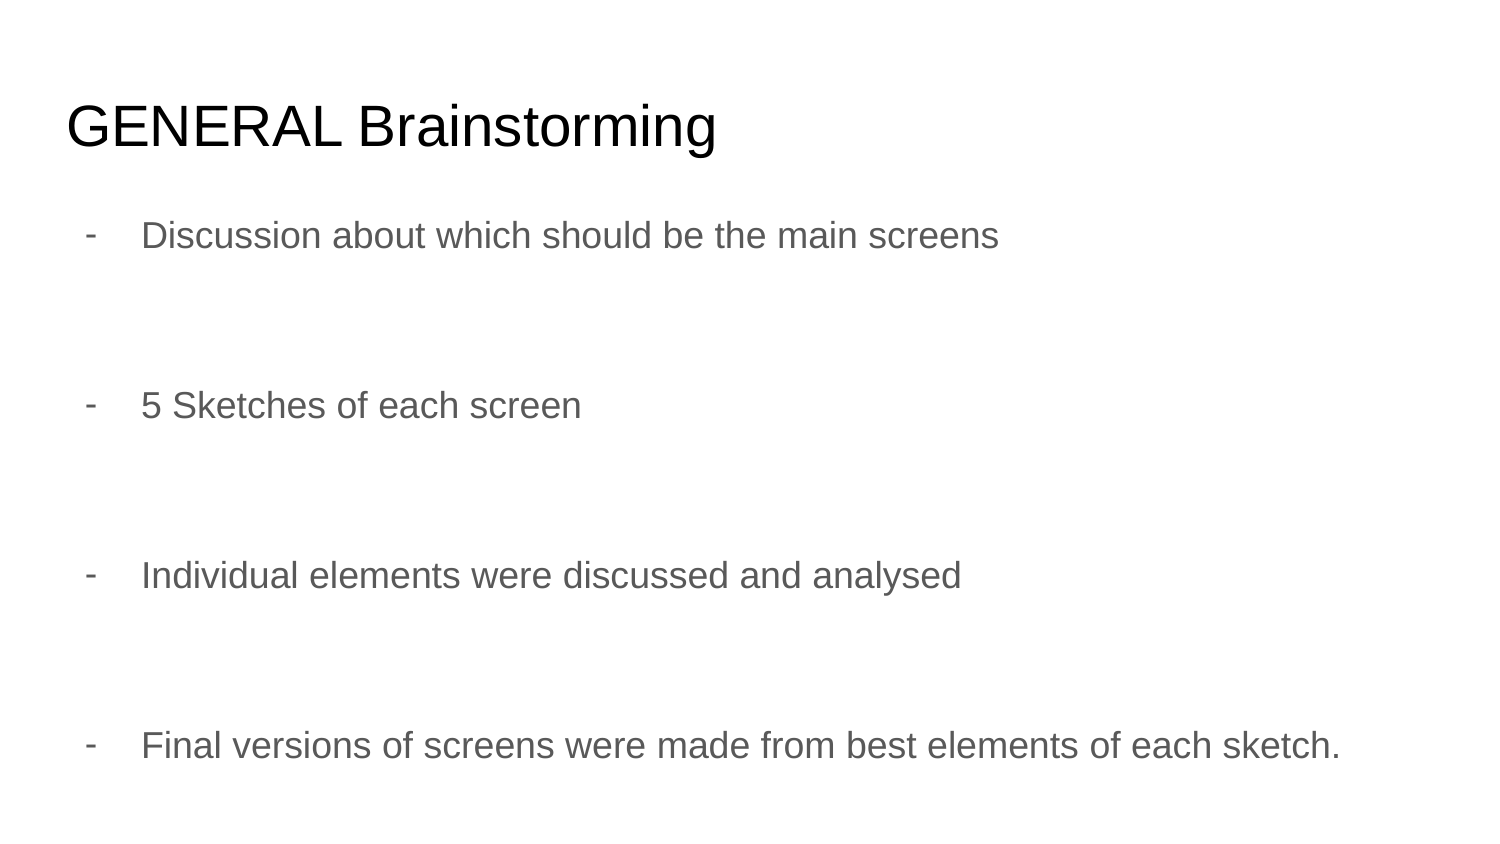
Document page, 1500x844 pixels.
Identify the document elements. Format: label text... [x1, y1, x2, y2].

title GENERAL Brainstorming [51, 72, 1449, 167]
list Discussion about which should be the main screens 5 Sketches of each screen Individual elements were discussed and analysed Final versions of screens were made from best elements of each sketch. [51, 189, 1449, 750]
